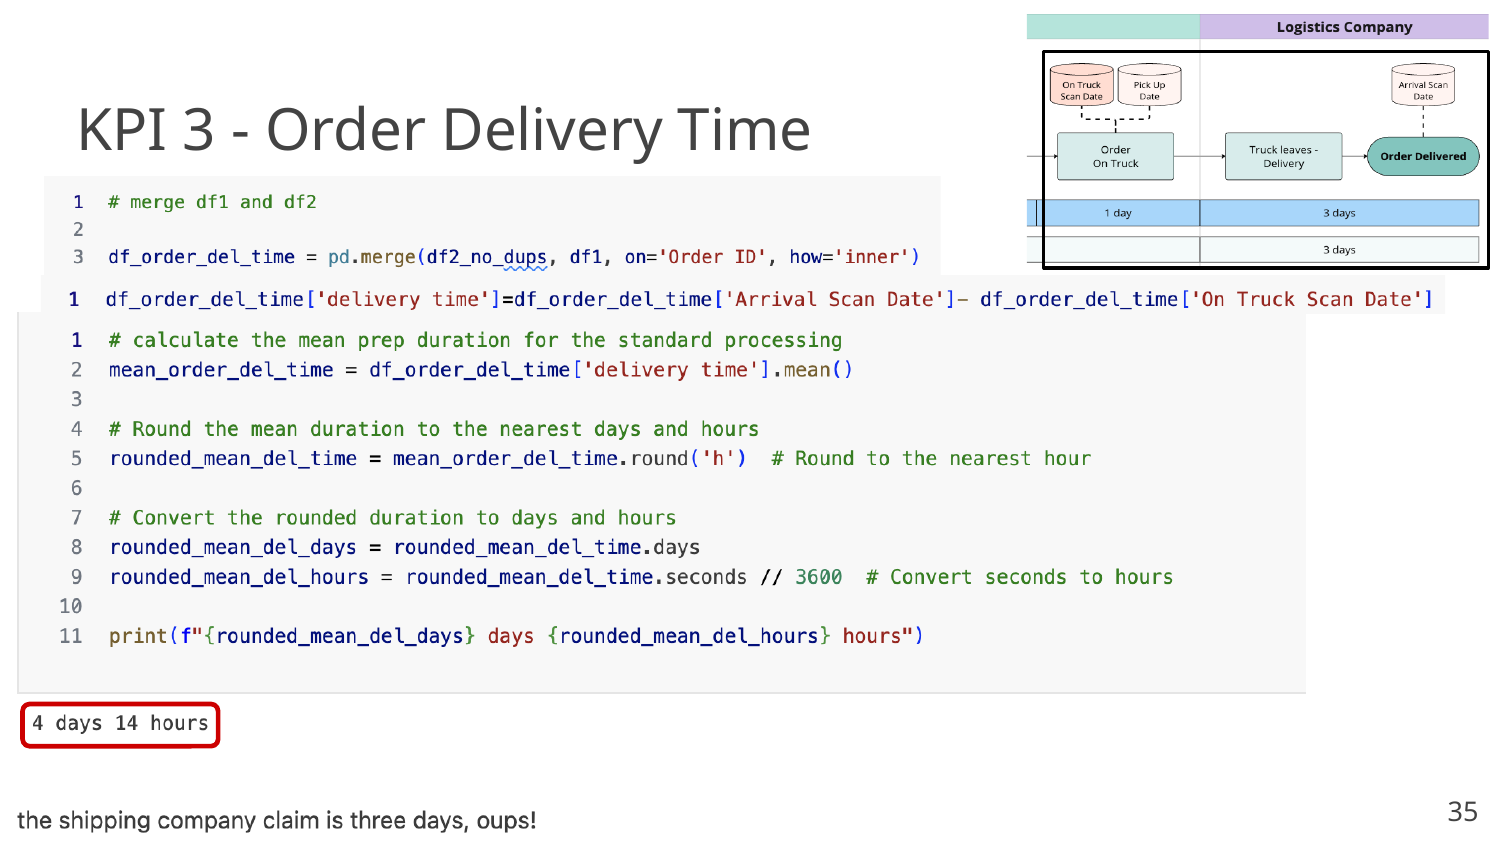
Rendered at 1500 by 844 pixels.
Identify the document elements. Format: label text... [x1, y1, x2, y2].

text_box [1026, 14, 1489, 269]
slide_number ‹#› [1403, 779, 1494, 844]
picture [14, 176, 1446, 833]
title KPI 3 - Order Delivery Time [61, 77, 994, 142]
